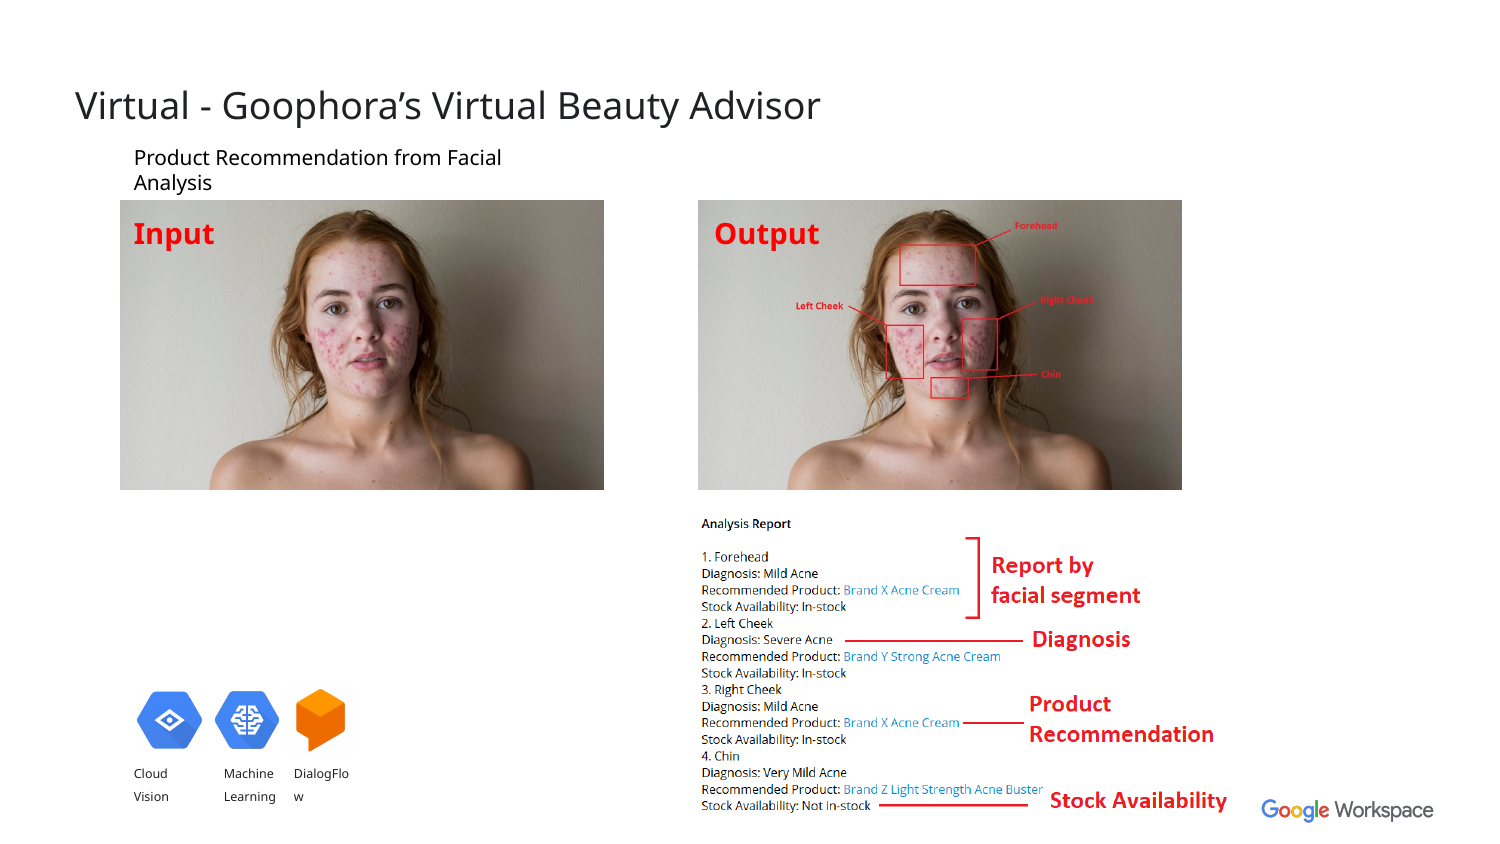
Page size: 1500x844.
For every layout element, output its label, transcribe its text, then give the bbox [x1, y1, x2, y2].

picture [1261, 799, 1434, 823]
picture [214, 687, 280, 752]
picture [698, 200, 1182, 491]
title Virtual - Goophora’s Virtual Beauty Advisor [75, 75, 1135, 240]
picture [119, 200, 604, 491]
text_box DialogFlow [278, 743, 374, 819]
picture [137, 687, 202, 752]
picture [284, 684, 356, 756]
text_box Product Recommendation from Facial Analysis [118, 129, 587, 199]
text_box Cloud Vision [118, 743, 208, 819]
picture [698, 514, 1230, 819]
text_box Machine Learning [208, 743, 278, 819]
